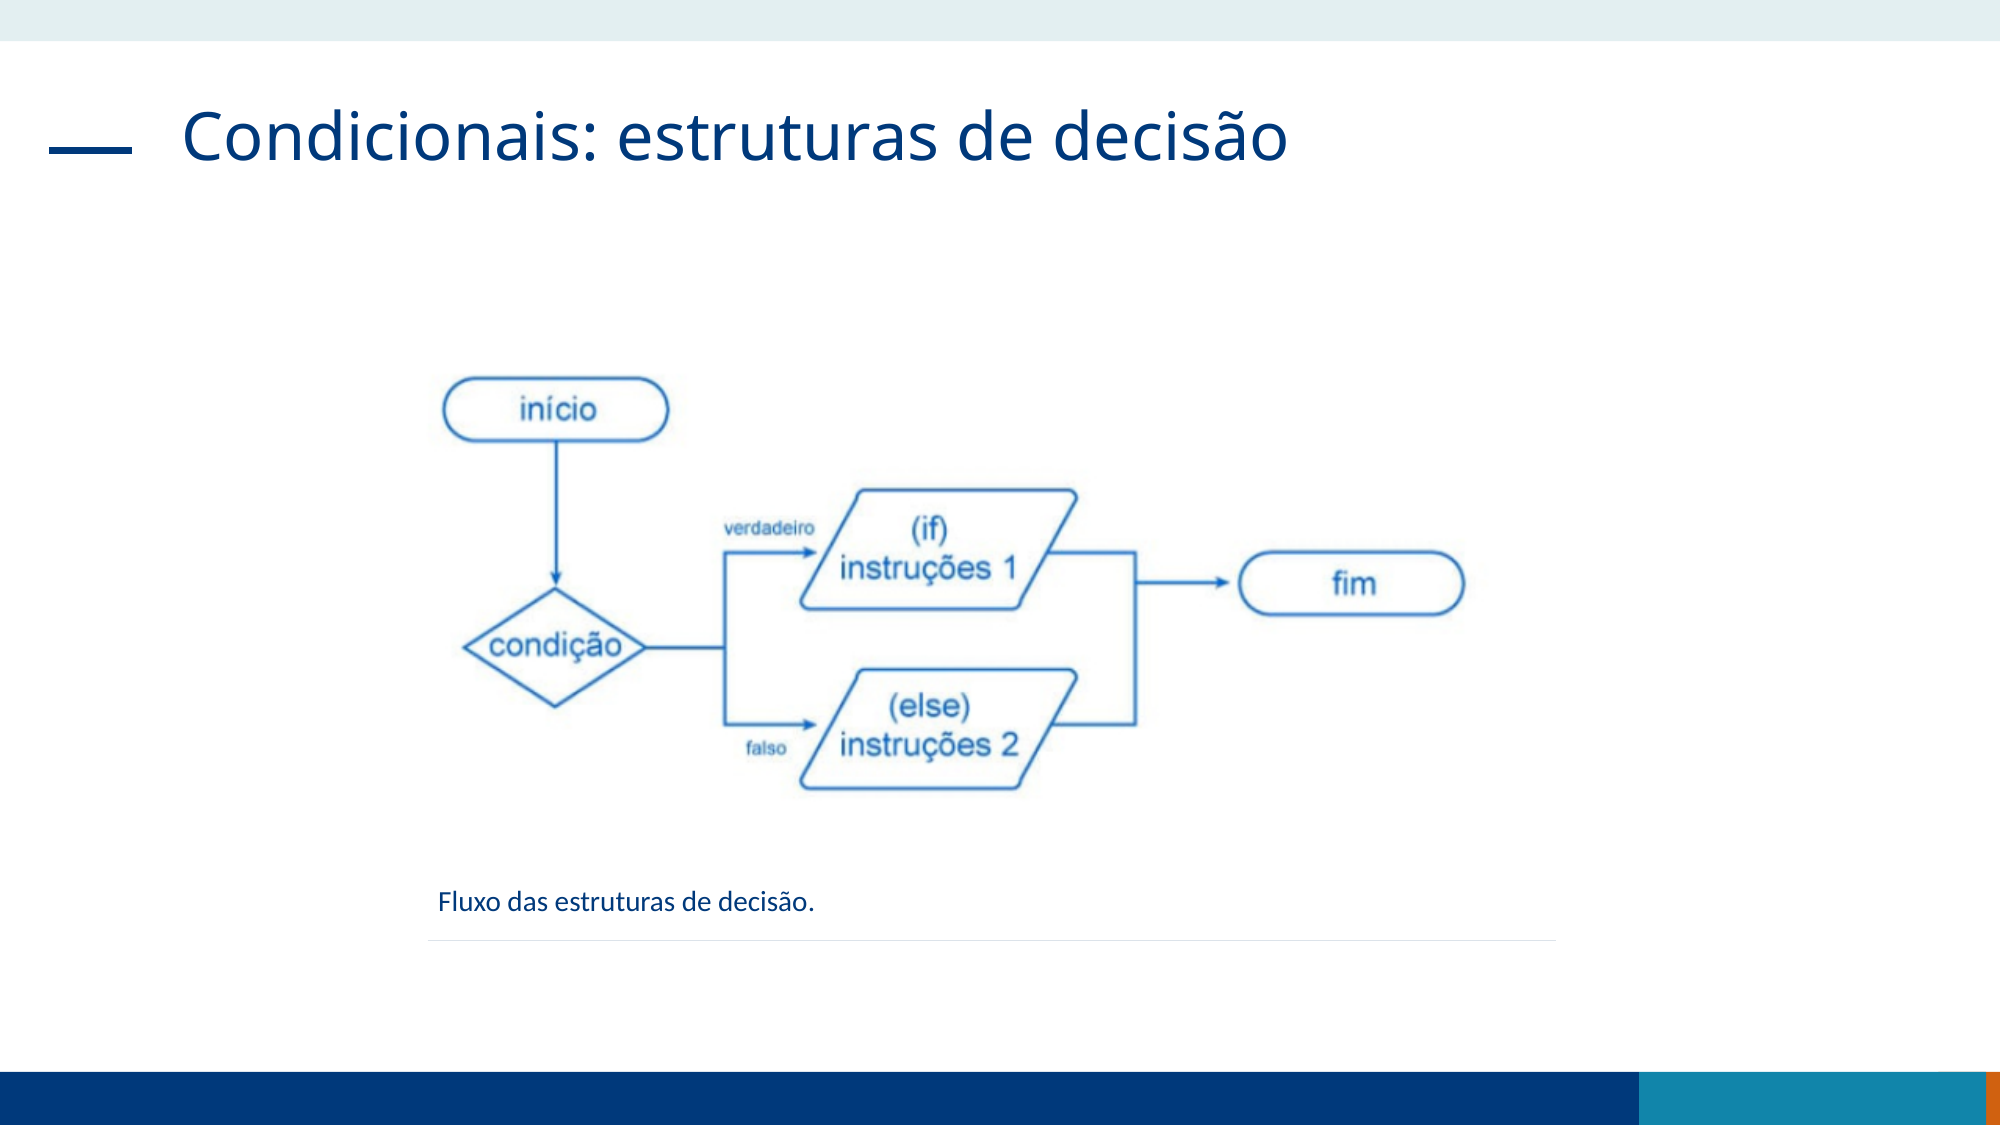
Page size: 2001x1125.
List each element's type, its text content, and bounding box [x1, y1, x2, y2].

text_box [423, 874, 1833, 941]
list Condicionais: estruturas de decisão [167, 95, 1833, 237]
picture [388, 297, 1518, 855]
